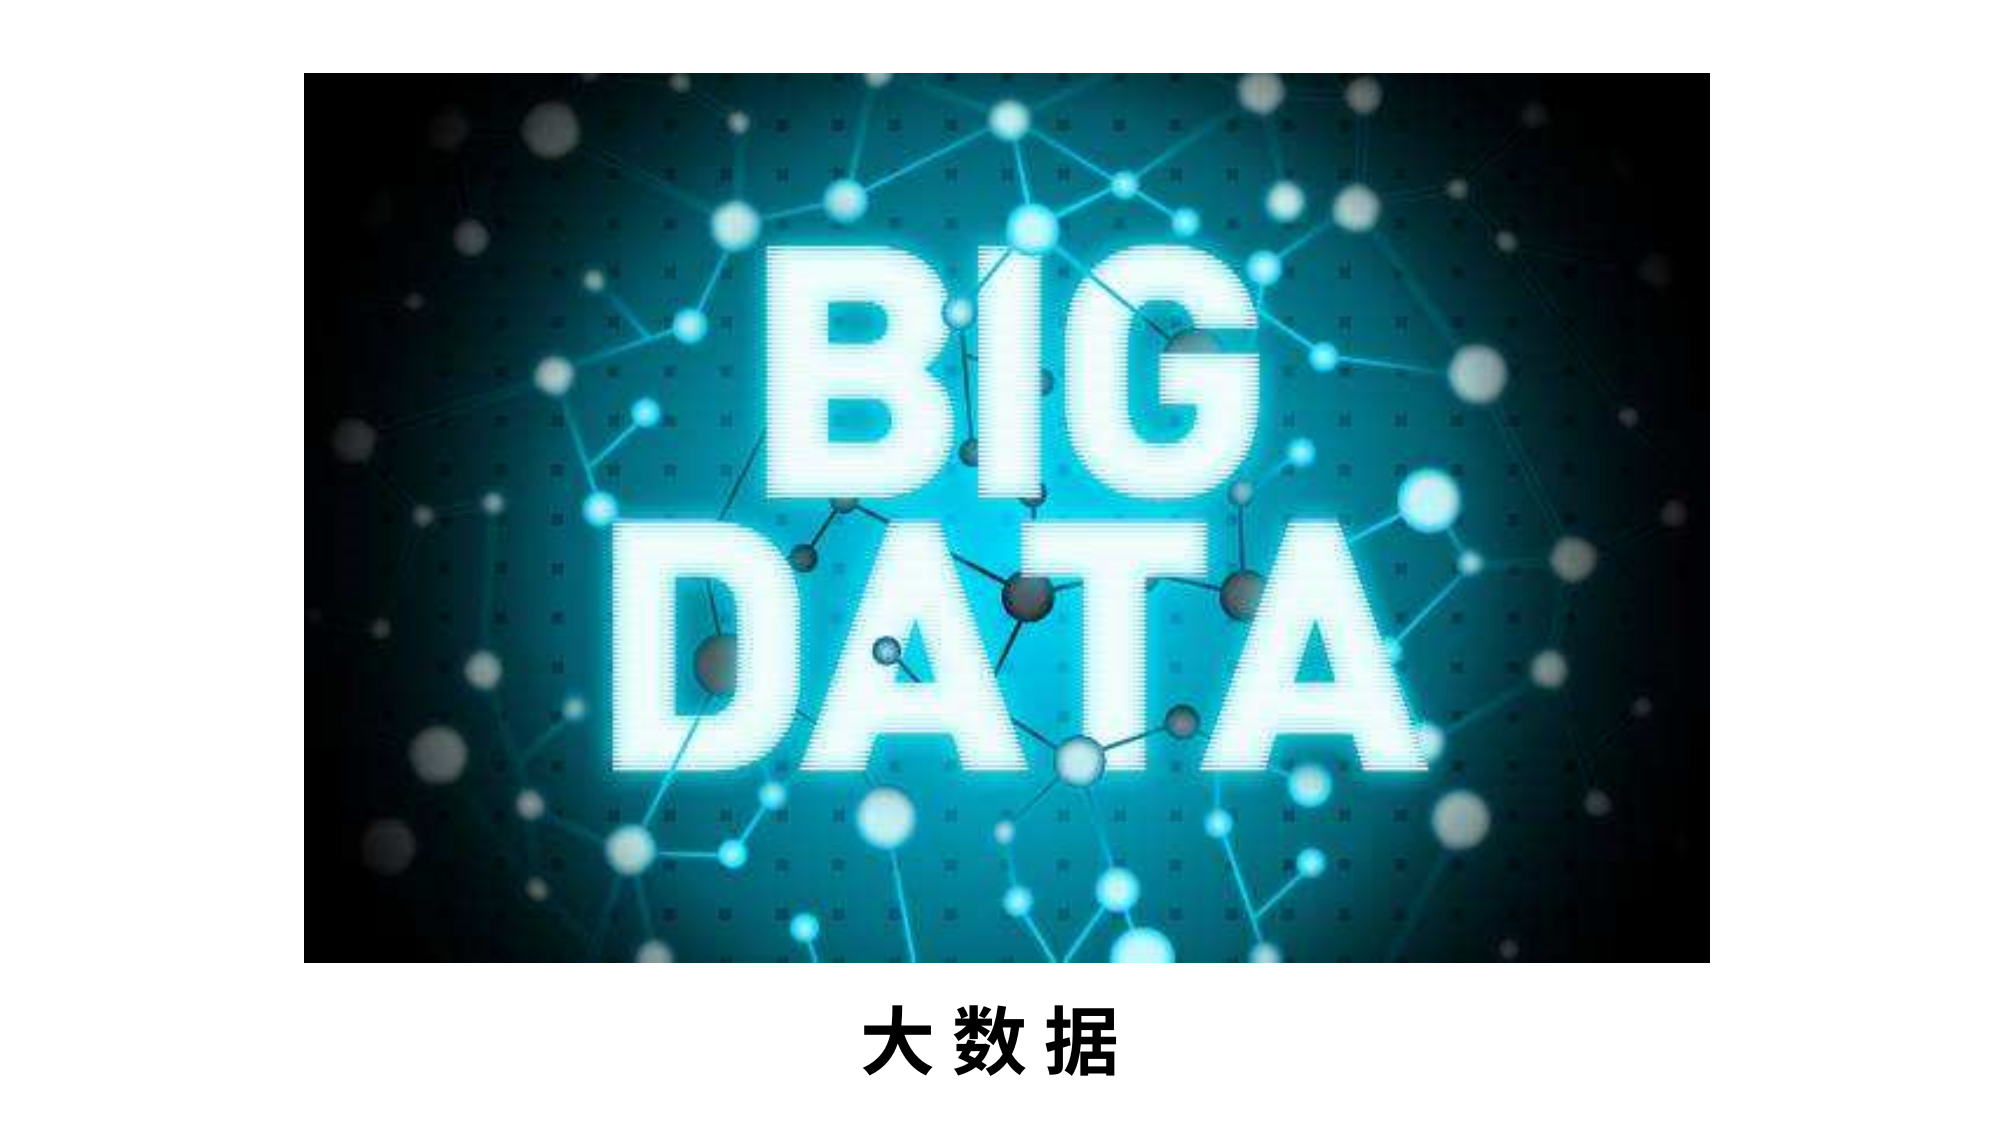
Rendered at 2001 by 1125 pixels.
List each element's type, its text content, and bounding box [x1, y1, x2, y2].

text_box 大 数 据 [834, 987, 1145, 1092]
picture [304, 73, 1710, 963]
picture [1040, 73, 1058, 84]
